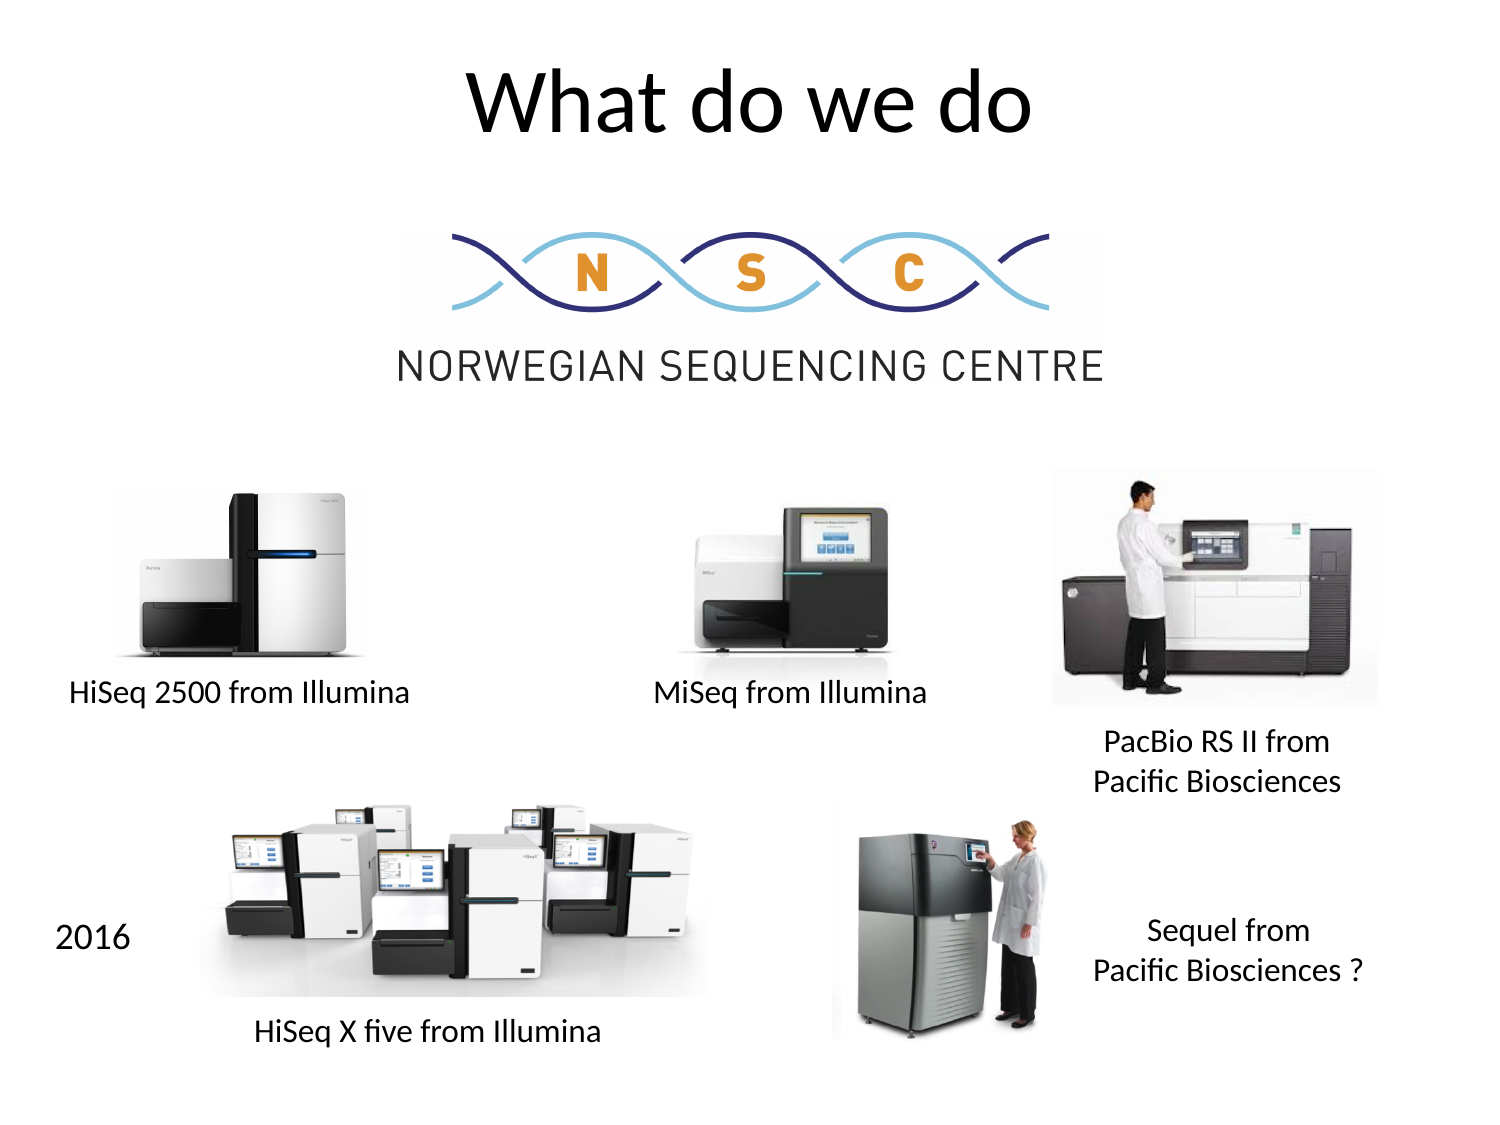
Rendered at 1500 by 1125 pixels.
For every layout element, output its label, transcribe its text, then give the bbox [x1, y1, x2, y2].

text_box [39, 791, 709, 1058]
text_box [636, 468, 946, 719]
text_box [51, 490, 429, 720]
title What do we do [75, 1, 1425, 190]
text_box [1052, 468, 1383, 801]
picture [399, 232, 1102, 383]
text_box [831, 802, 1383, 1078]
